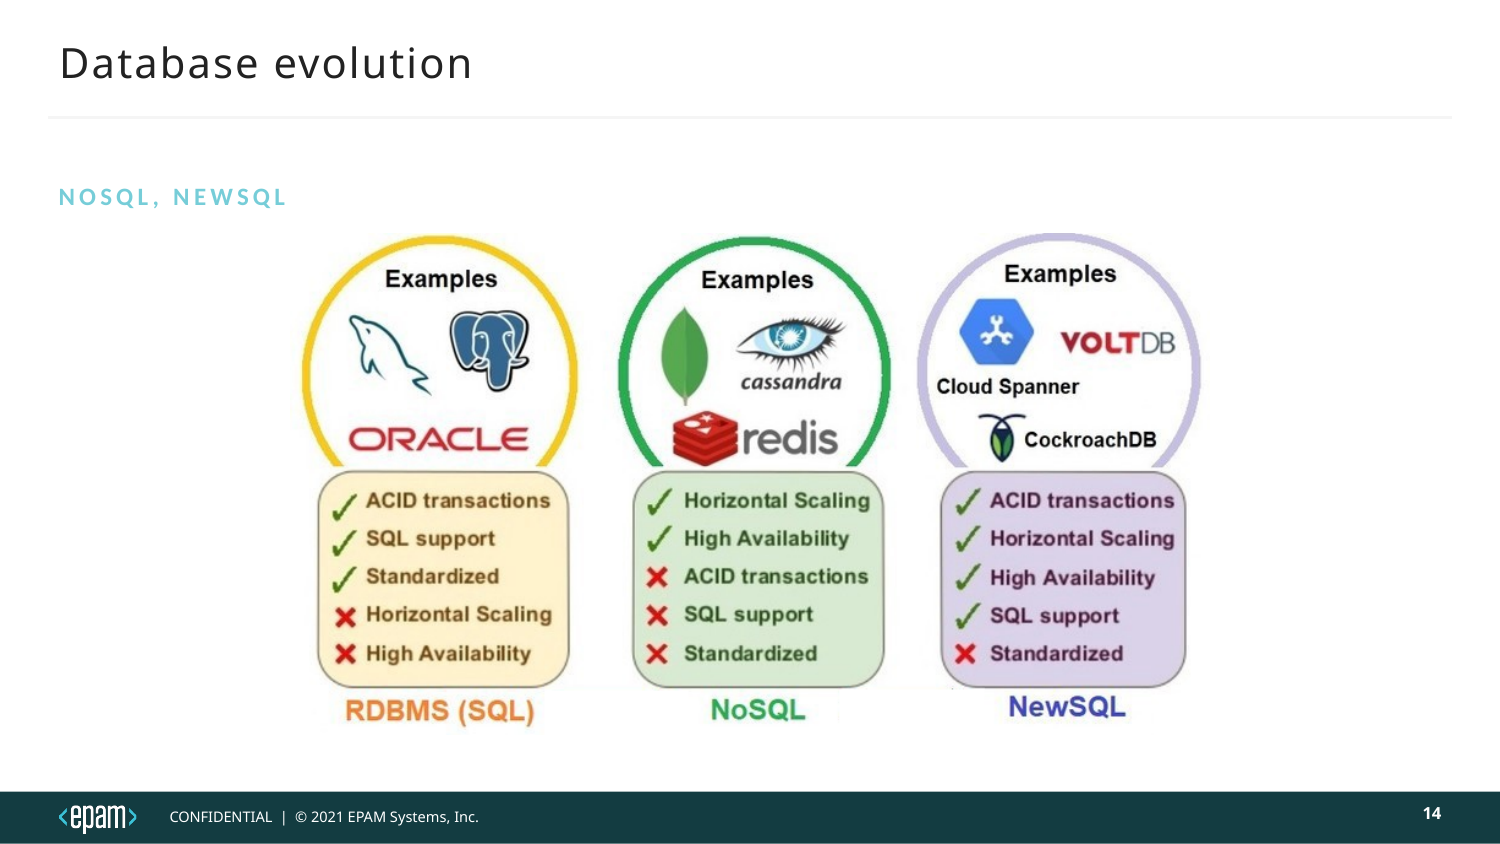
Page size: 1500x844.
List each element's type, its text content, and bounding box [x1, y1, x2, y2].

picture [290, 233, 1210, 735]
slide_number 14 [1216, 791, 1442, 844]
title Database evolution [59, 37, 1442, 87]
list NOSQL, NEWSQL [58, 177, 1442, 234]
